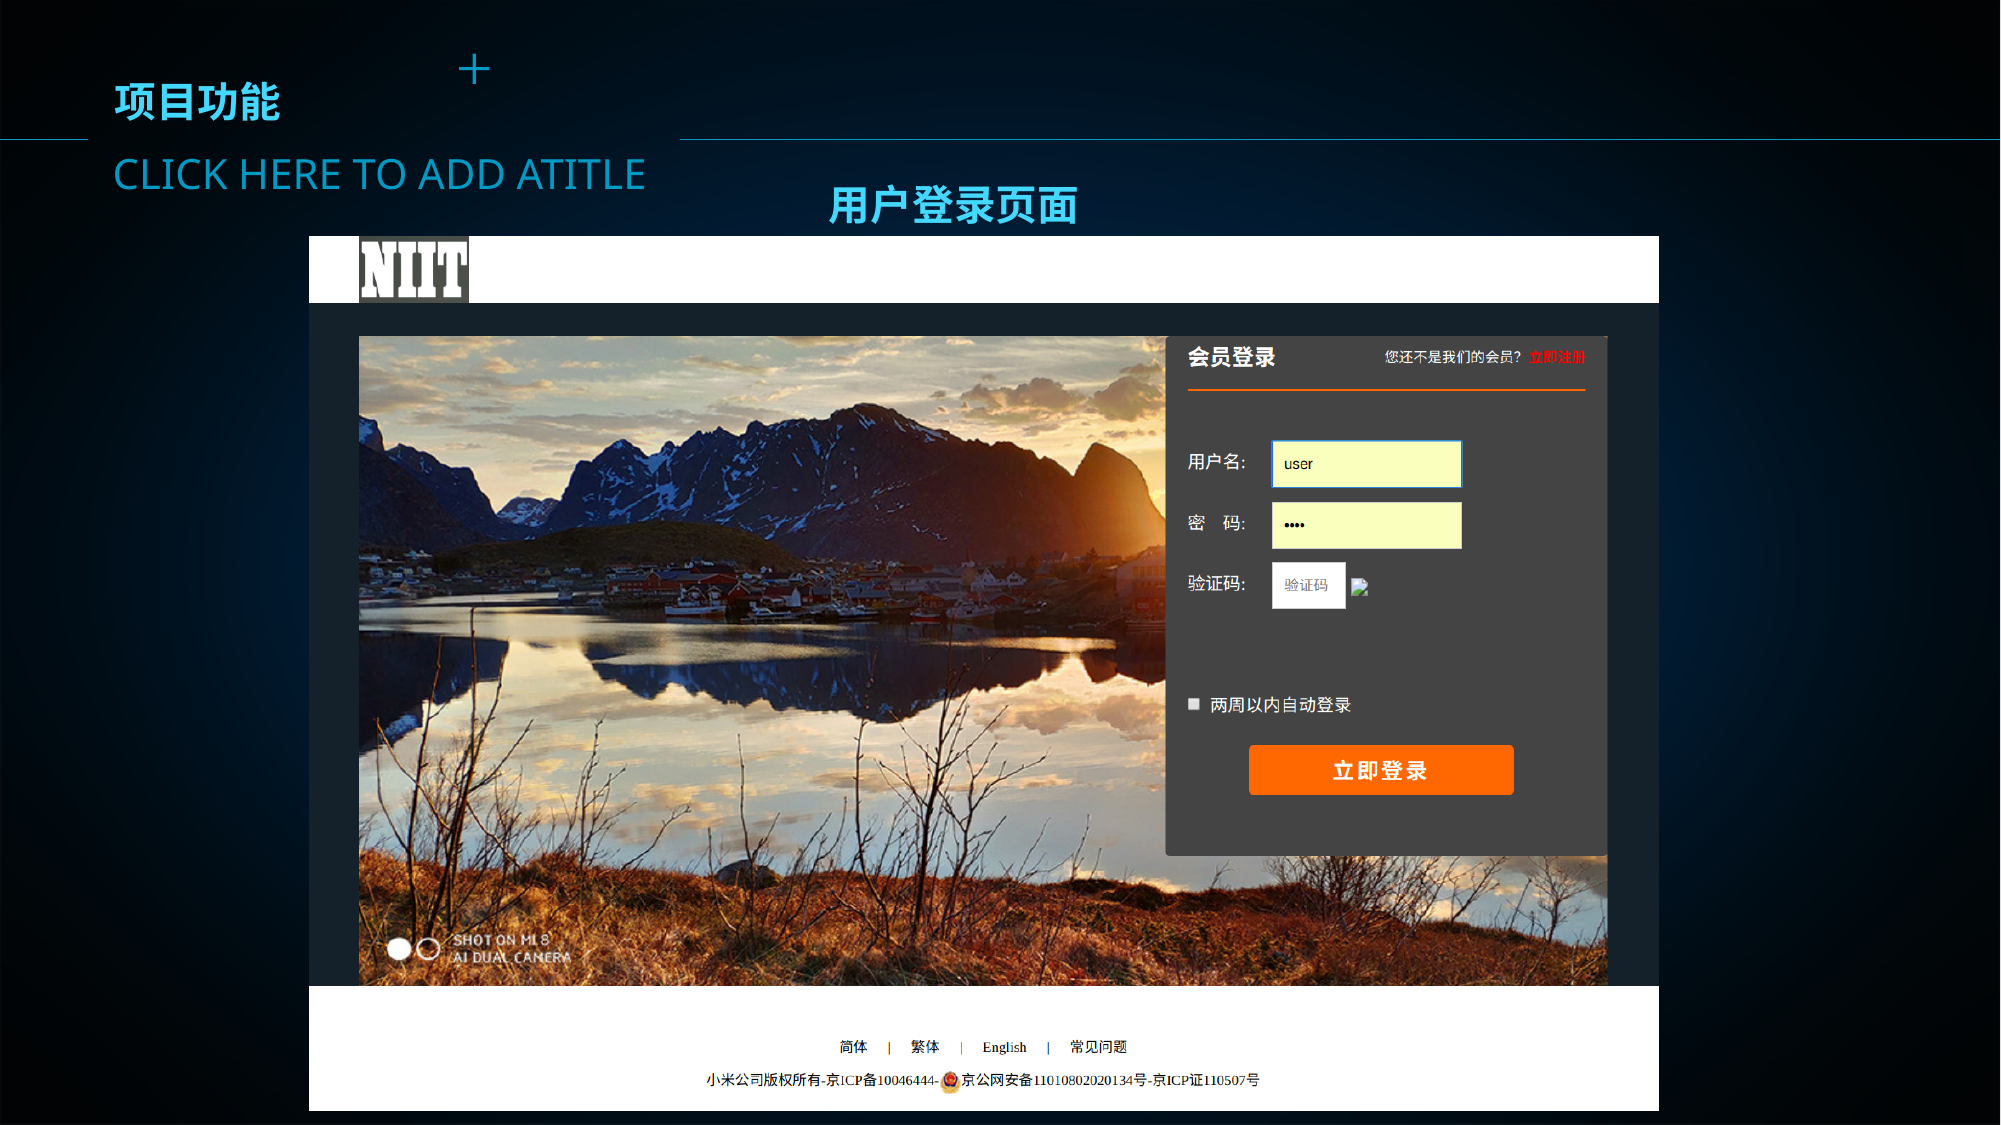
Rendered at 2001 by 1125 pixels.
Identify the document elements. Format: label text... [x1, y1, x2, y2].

text_box 项目功能 [99, 68, 472, 134]
text_box CLICK HERE TO ADD ATITLE [97, 65, 767, 206]
text_box 用户登录页面 [814, 171, 1186, 236]
picture [0, 0, 2001, 1125]
text_box [459, 53, 490, 84]
